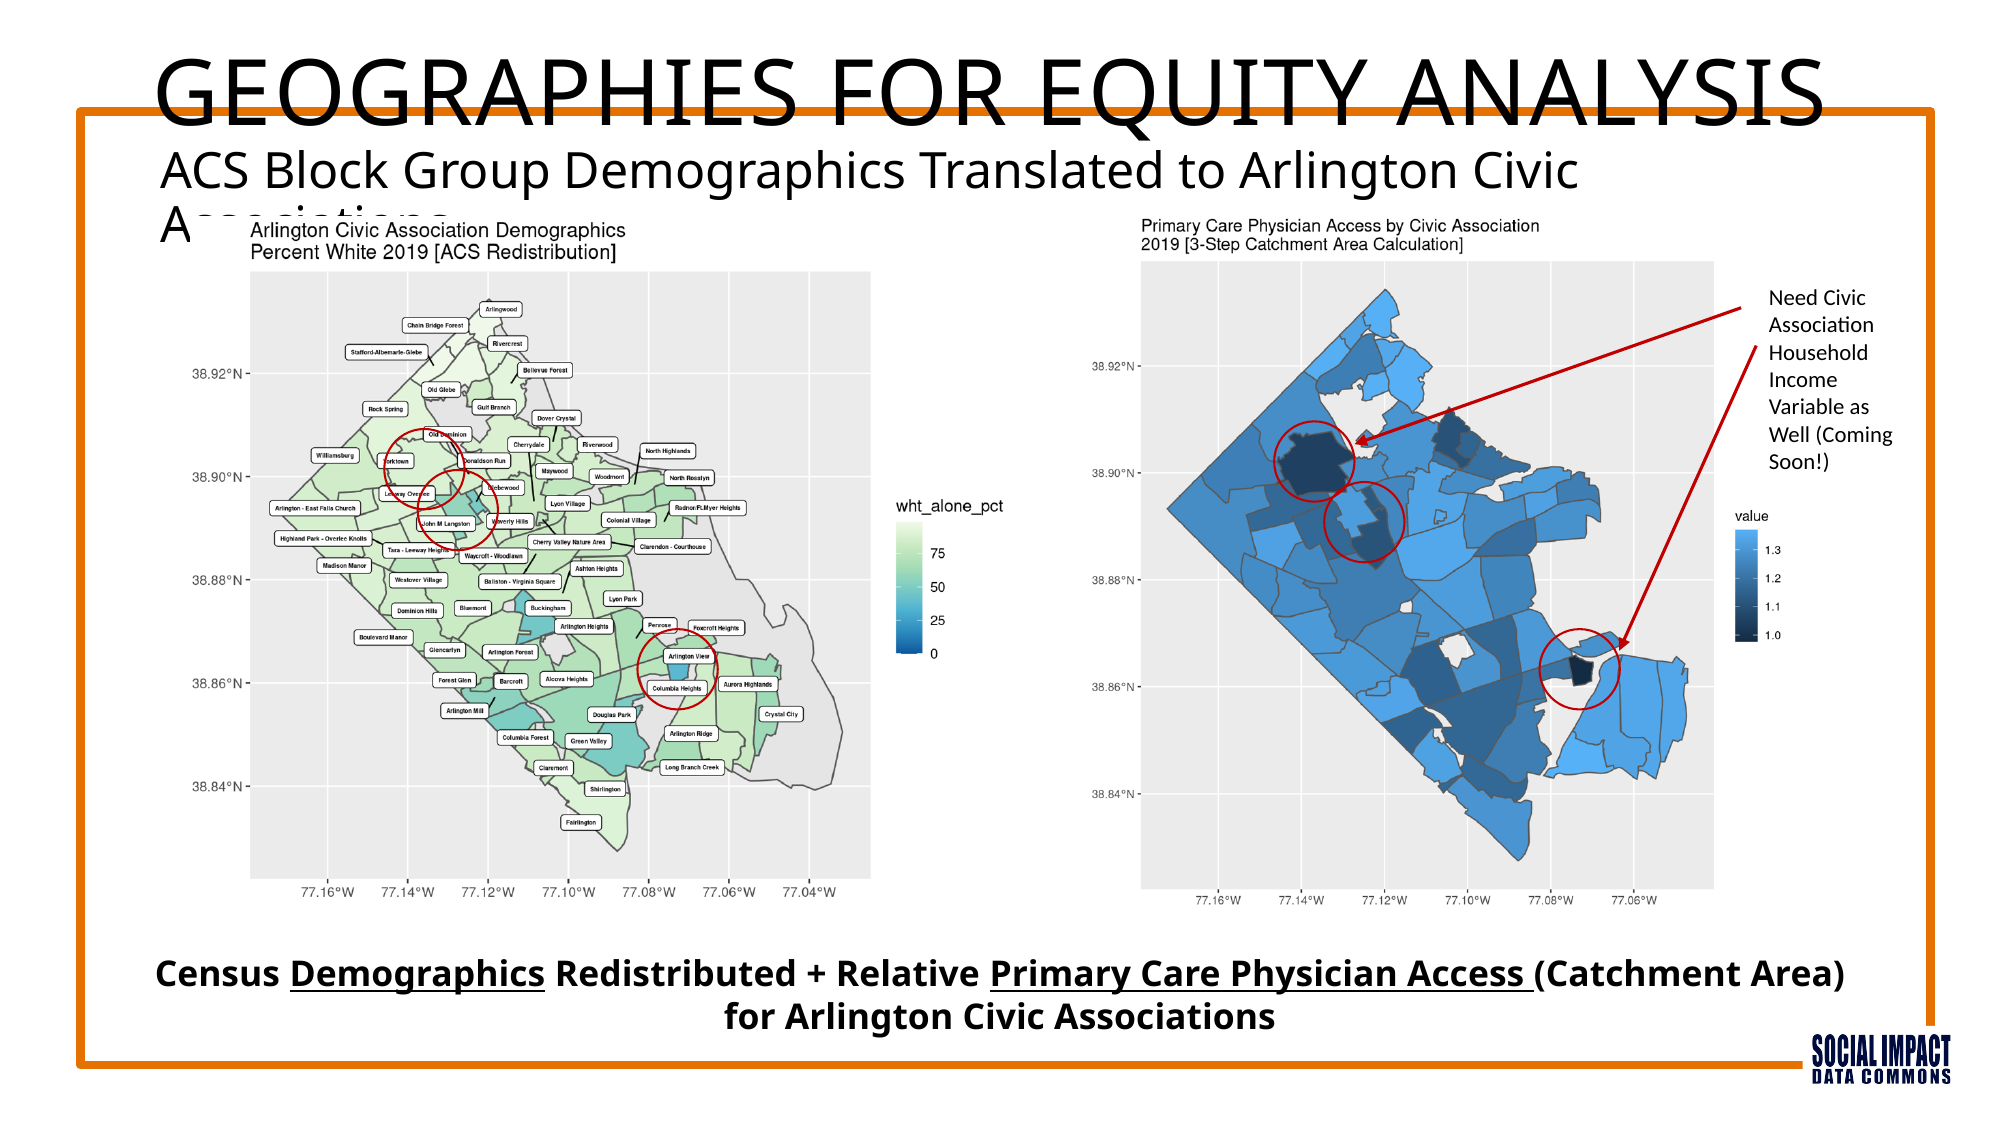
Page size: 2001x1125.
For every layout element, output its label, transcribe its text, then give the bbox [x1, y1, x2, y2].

picture [1089, 216, 1787, 911]
list GEOGRAPHIES FOR EQUITY ANALYSIS [137, 38, 1873, 146]
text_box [1354, 307, 1742, 445]
text_box Need Civic Association Household Income Variable as Well (Coming Soon!) [1787, 275, 1921, 482]
picture [1812, 1034, 1951, 1084]
text_box Census Demographics Redistributed + Relative Primary Care Physician Access (Catchment Area) for Arlington Civic Associations [79, 929, 1921, 1059]
picture [190, 216, 1008, 911]
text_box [1619, 345, 1757, 651]
list ACS Block Group Demographics Translated to Arlington Civic Associations [145, 137, 1881, 217]
